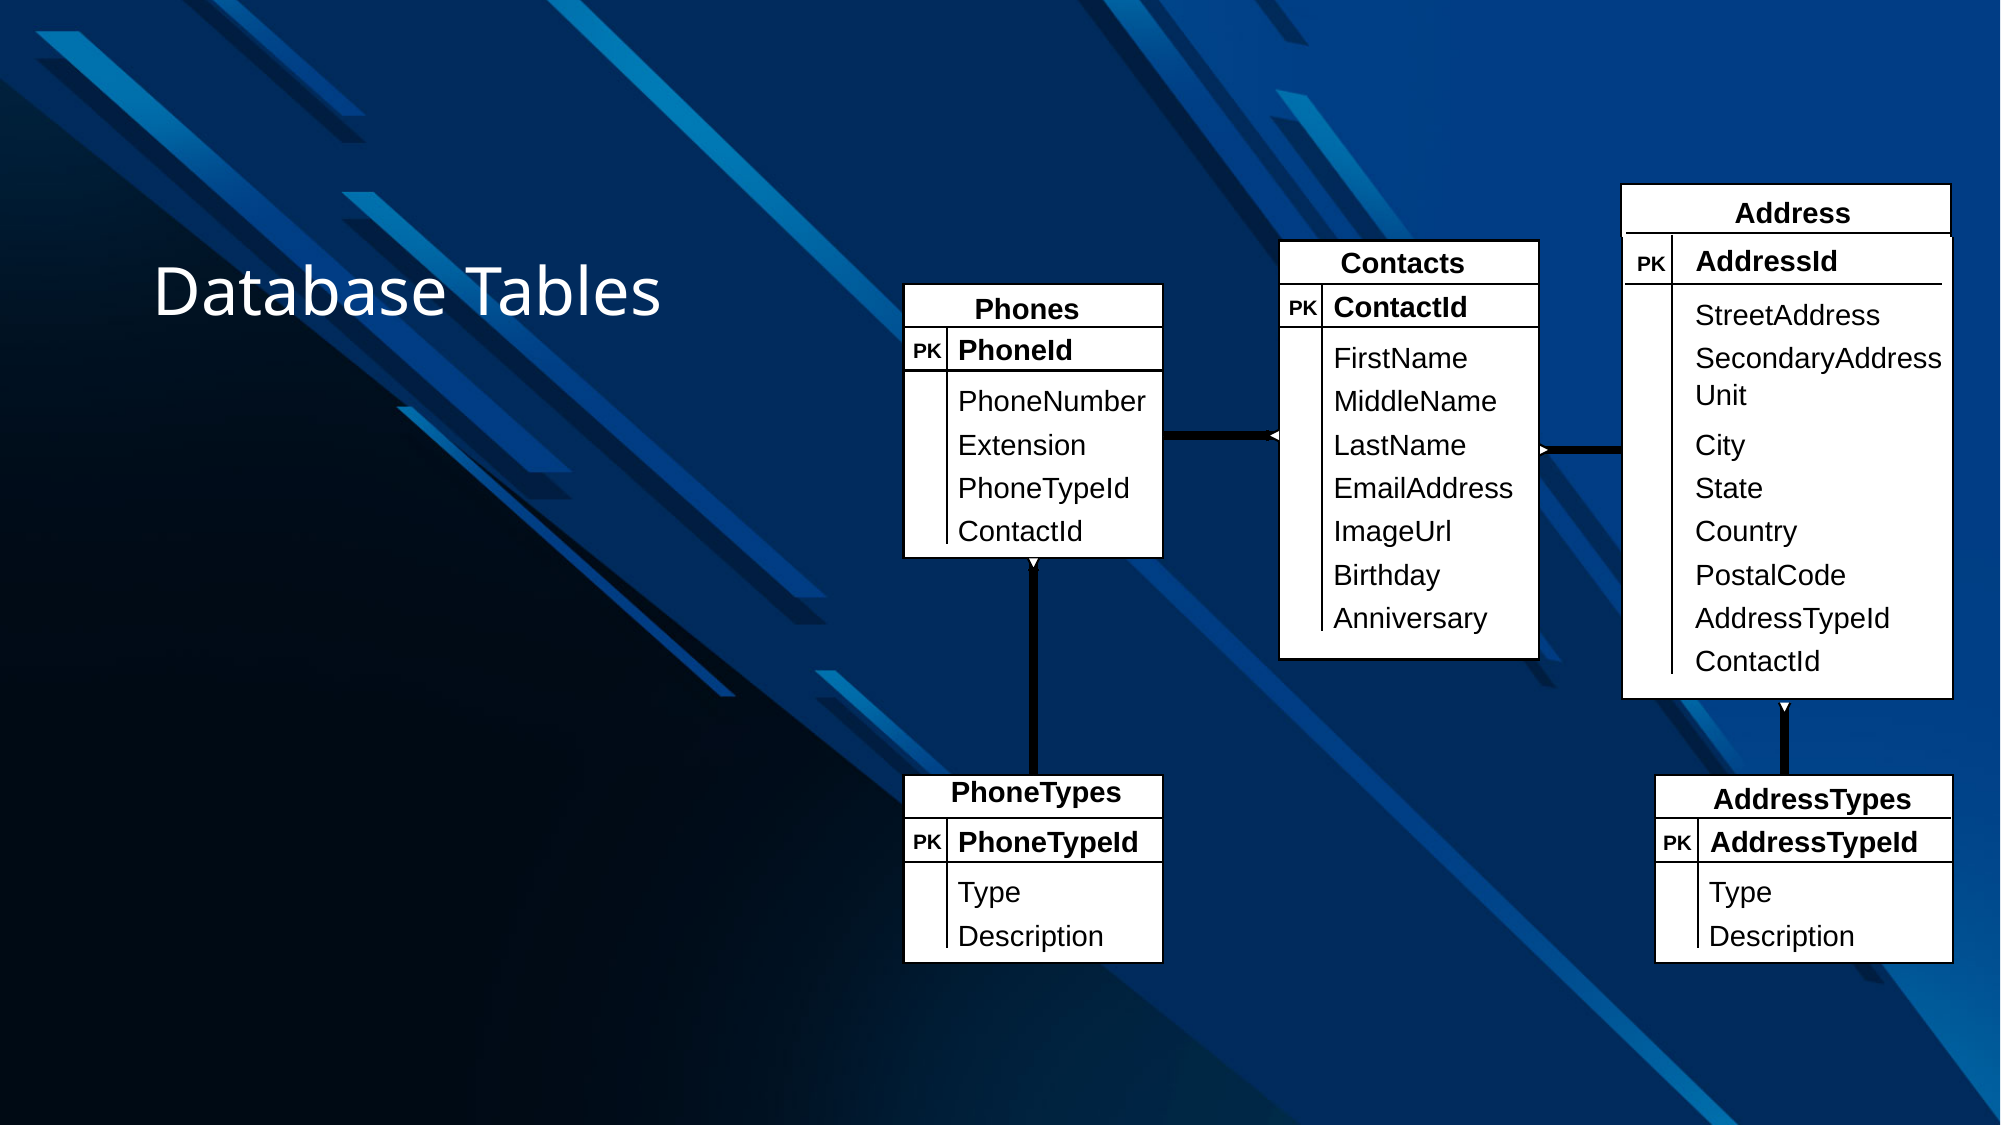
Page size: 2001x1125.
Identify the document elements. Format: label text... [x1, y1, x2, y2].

picture [0, 0, 2001, 1125]
title Database Tables [137, 75, 783, 338]
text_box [897, 184, 1959, 963]
